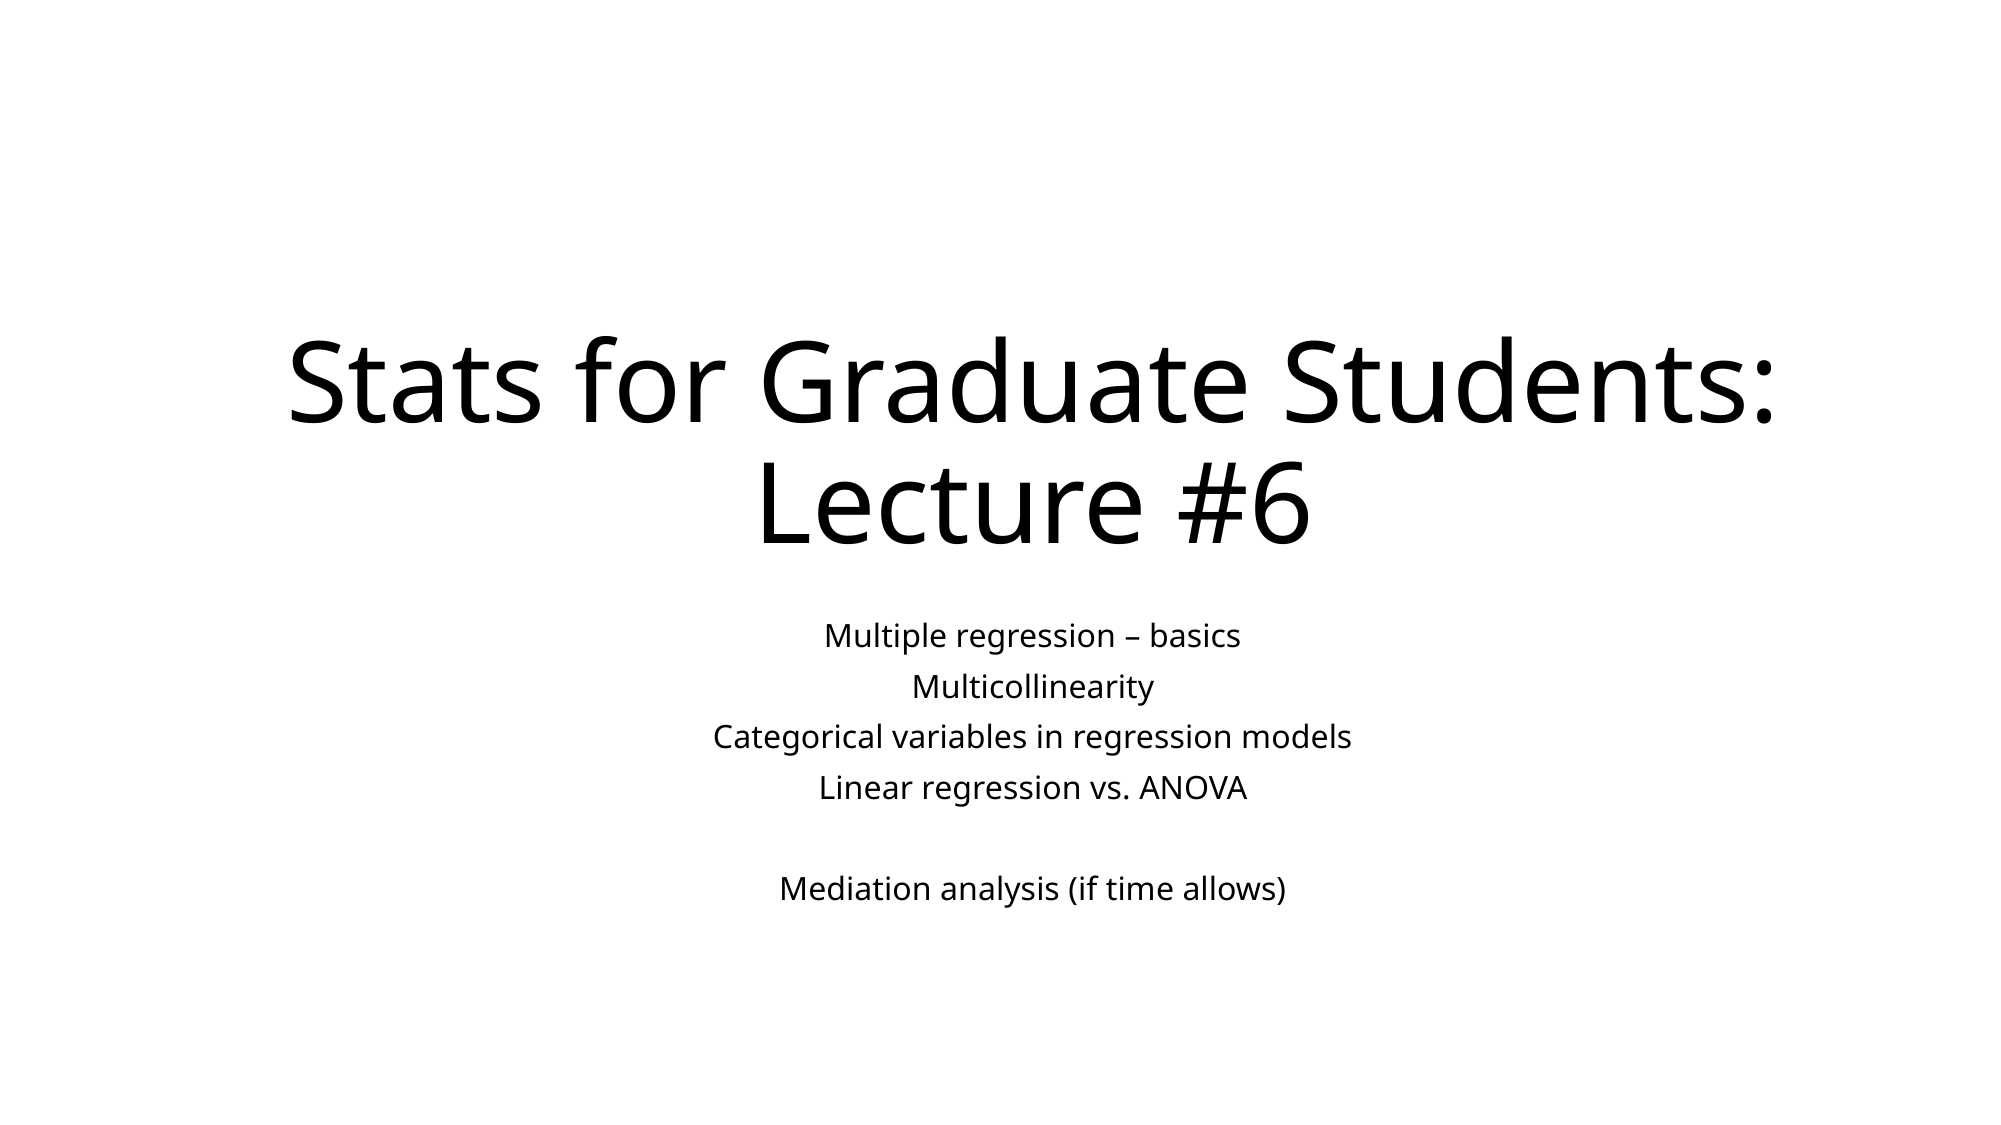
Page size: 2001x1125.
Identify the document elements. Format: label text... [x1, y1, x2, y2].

subtitle Multiple regression – basics Multicollinearity Categorical variables in regression models Linear regression vs. ANOVA Mediation analysis (if time allows) [283, 612, 1784, 918]
title Stats for Graduate Students: Lecture #6 [249, 184, 1817, 576]
